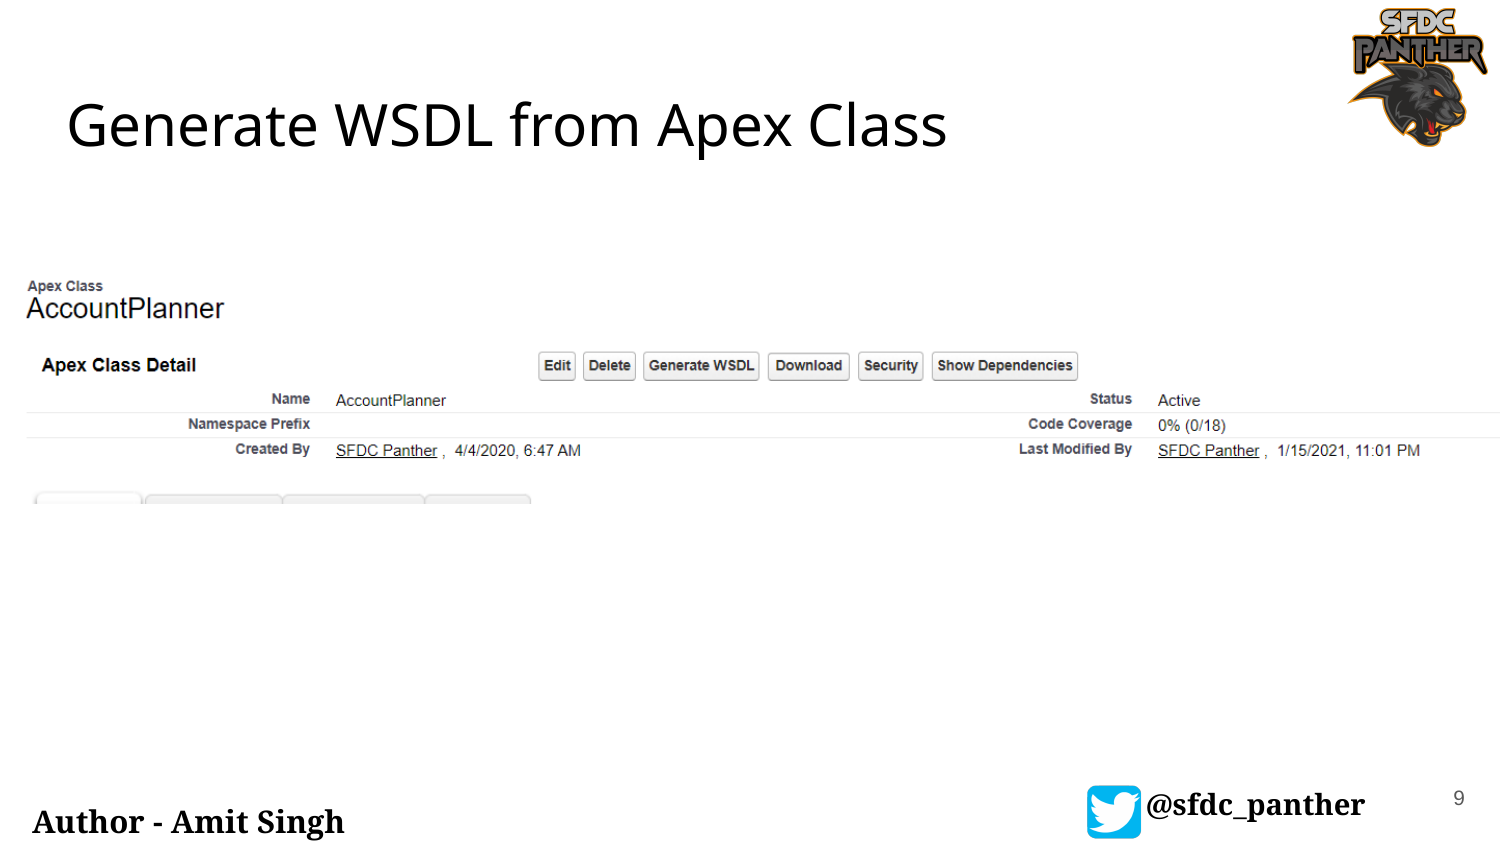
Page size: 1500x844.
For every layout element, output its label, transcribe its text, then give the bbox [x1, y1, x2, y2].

picture [1347, 8, 1488, 147]
picture [9, 265, 1500, 504]
picture [1085, 784, 1144, 842]
title Generate WSDL from Apex Class [51, 72, 1449, 167]
slide_number 9 [1389, 764, 1480, 830]
